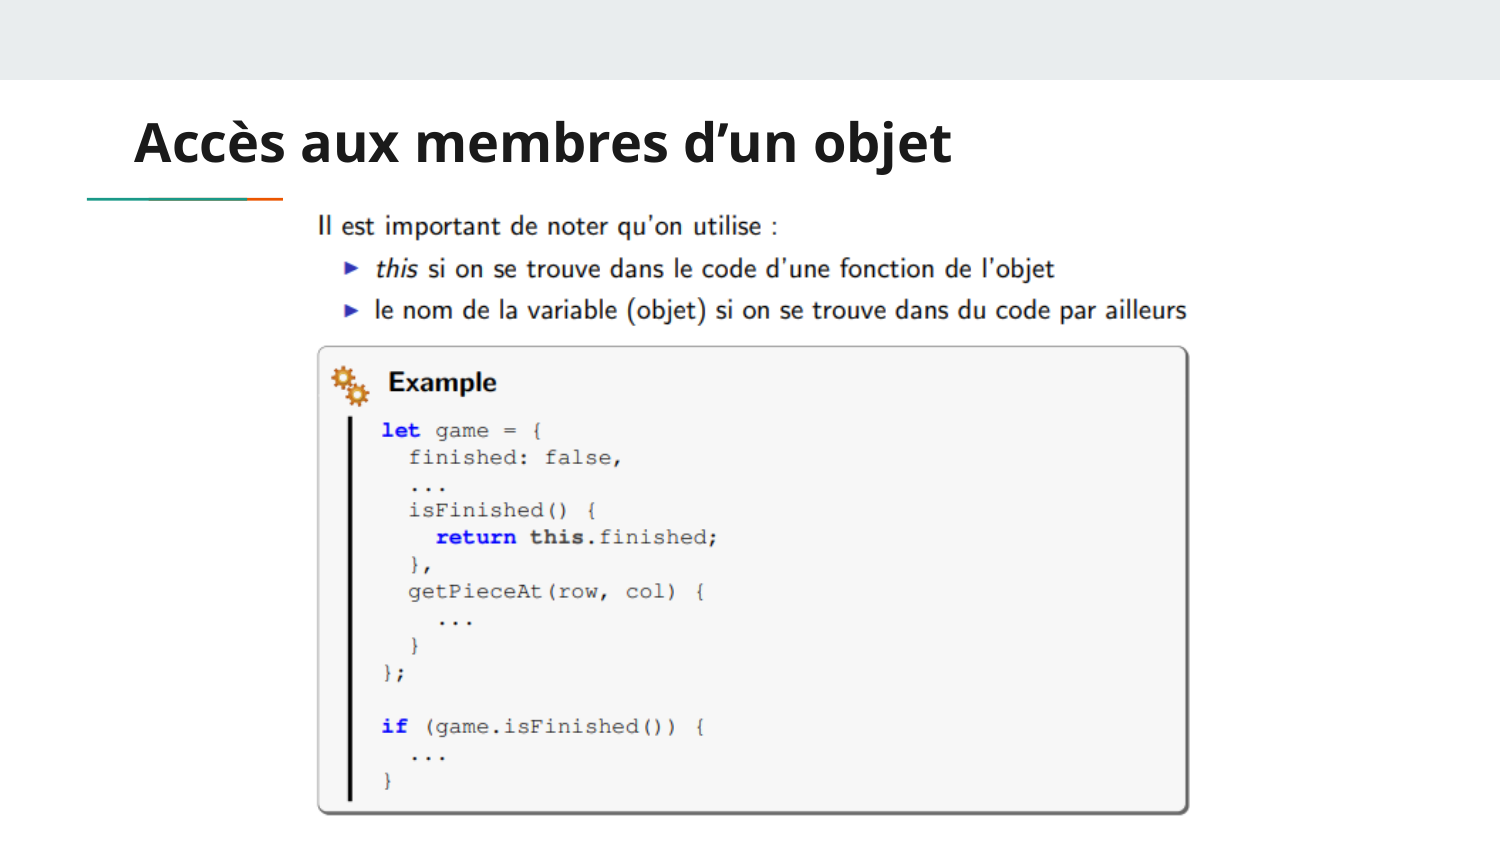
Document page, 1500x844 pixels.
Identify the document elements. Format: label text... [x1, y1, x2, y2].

picture [282, 195, 1218, 844]
title Accès aux membres d’un objet [119, 92, 1381, 181]
